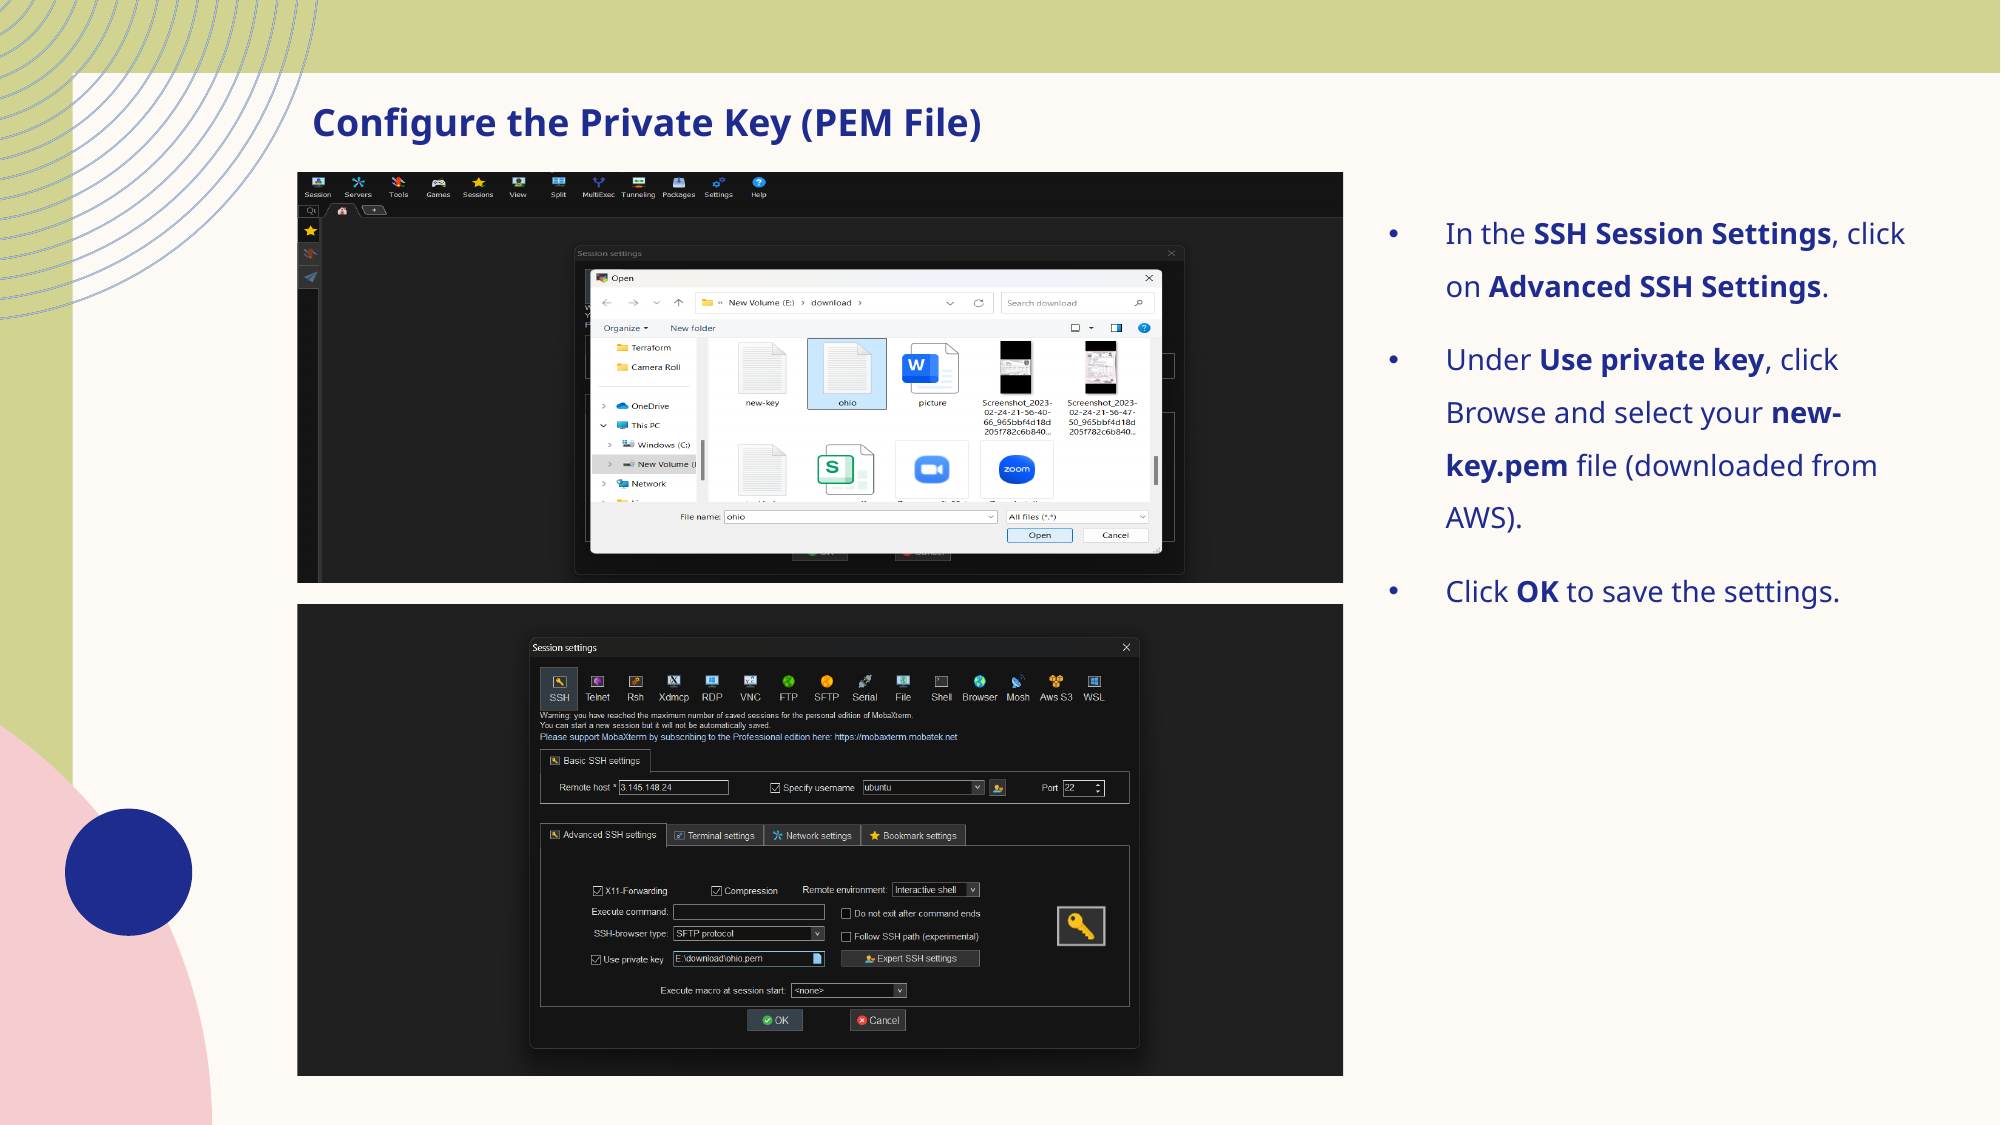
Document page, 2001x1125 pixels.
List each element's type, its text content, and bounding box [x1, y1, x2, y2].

list In the SSH Session Settings, click on Advanced SSH Settings. Under Use private key, click Browse and select your new-key.pem file (downloaded from AWS). Click OK to save the settings. [1373, 197, 1937, 698]
text_box Configure the Private Key (PEM File) [297, 91, 1298, 152]
picture [0, 0, 2001, 785]
picture [297, 604, 1344, 1076]
